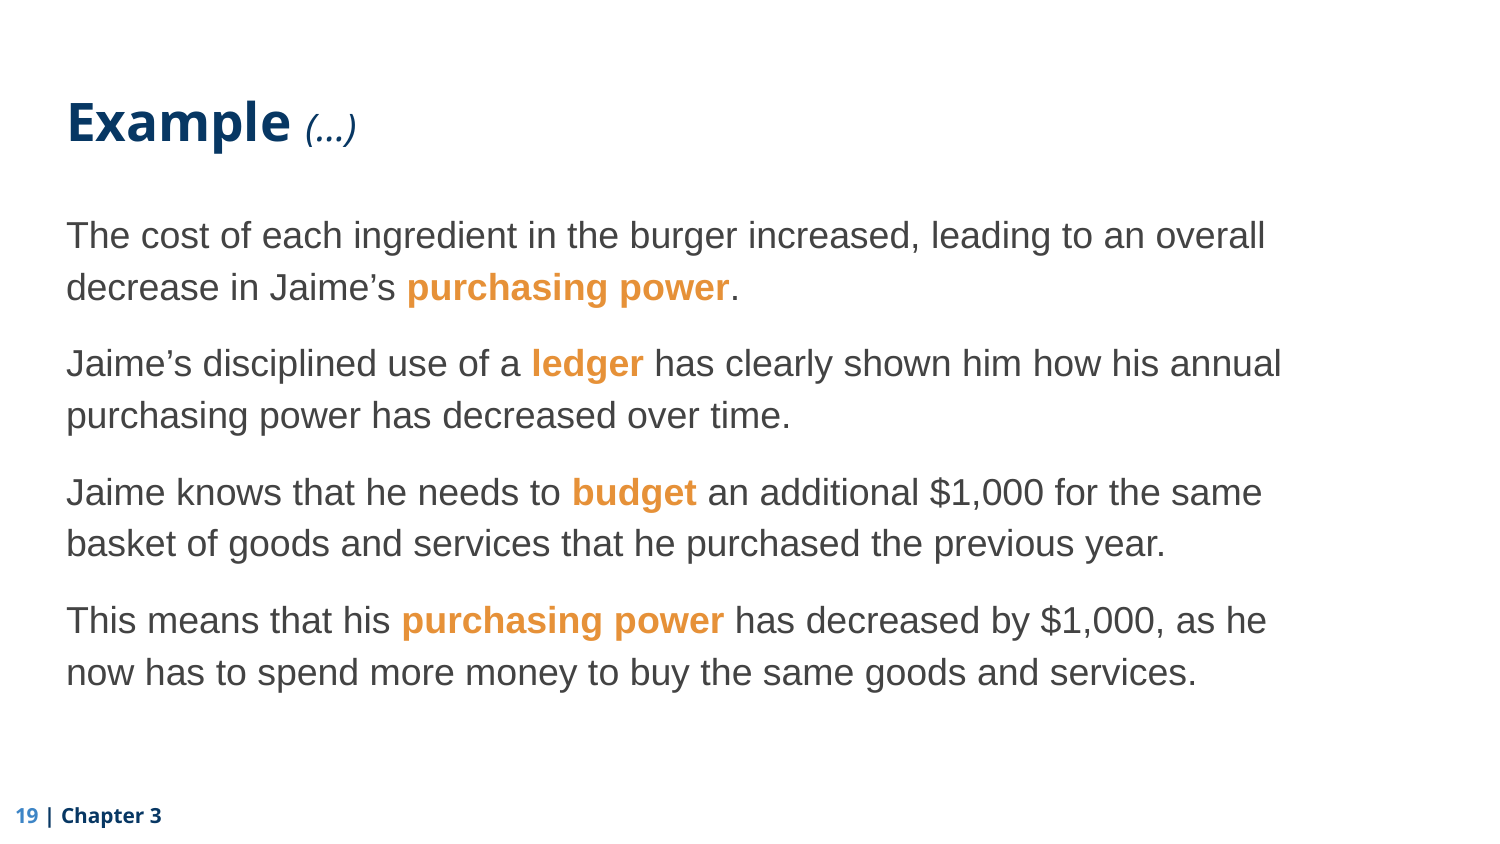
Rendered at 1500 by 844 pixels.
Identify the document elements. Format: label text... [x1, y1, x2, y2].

title Example (…) [51, 72, 1449, 167]
list The cost of each ingredient in the burger increased, leading to an overall decrease in Jaime’s purchasing power. Jaime’s disciplined use of a ledger has clearly shown him how his annual purchasing power has decreased over time. Jaime knows that he needs to budget an additional $1,000 for the same basket of goods and services that he purchased the previous year. This means that his purchasing power has decreased by $1,000, as he now has to spend more money to buy the same goods and services. [51, 189, 1358, 750]
slide_number ‹#› | Chapter 3 [0, 790, 548, 844]
